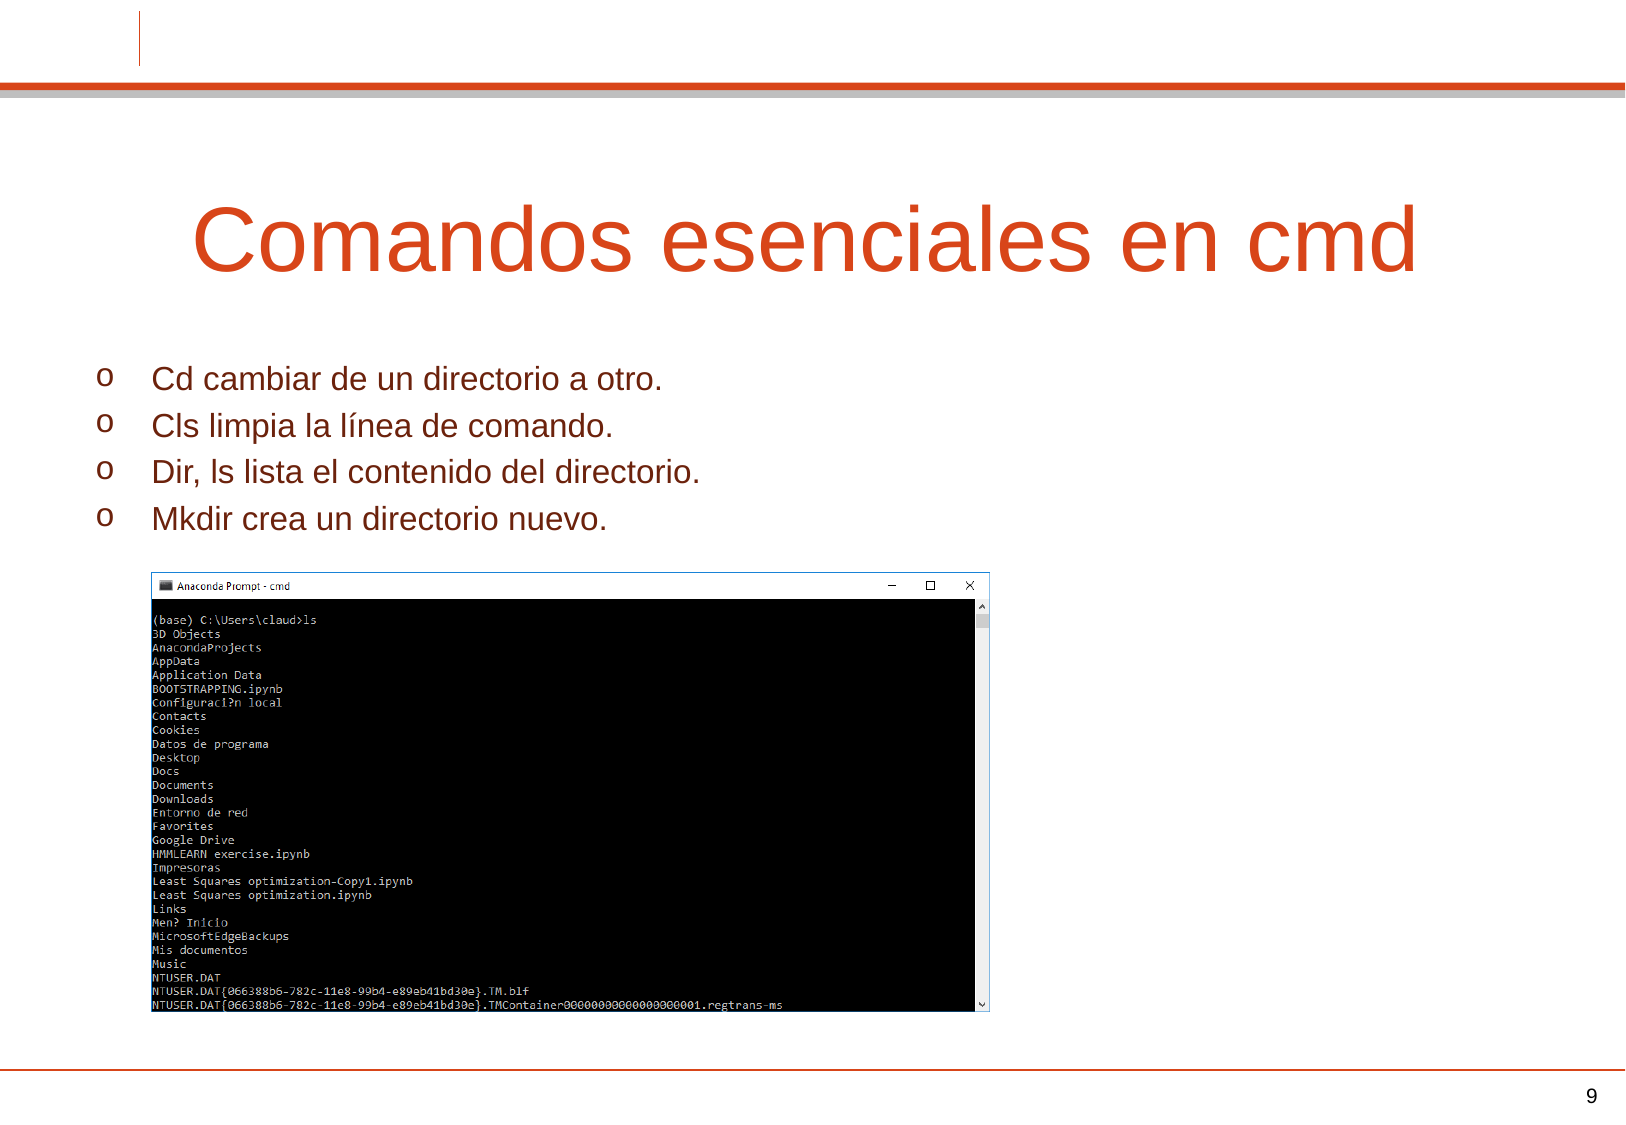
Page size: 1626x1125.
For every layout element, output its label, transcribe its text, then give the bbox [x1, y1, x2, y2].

list Cd cambiar de un directorio a otro. Cls limpia la línea de comando. Dir, ls lista el contenido del directorio. Mkdir crea un directorio nuevo. [80, 349, 1545, 858]
title Comandos esenciales en cmd [80, 172, 1534, 327]
slide_number ‹#› [1438, 1074, 1613, 1125]
picture [150, 572, 990, 1012]
